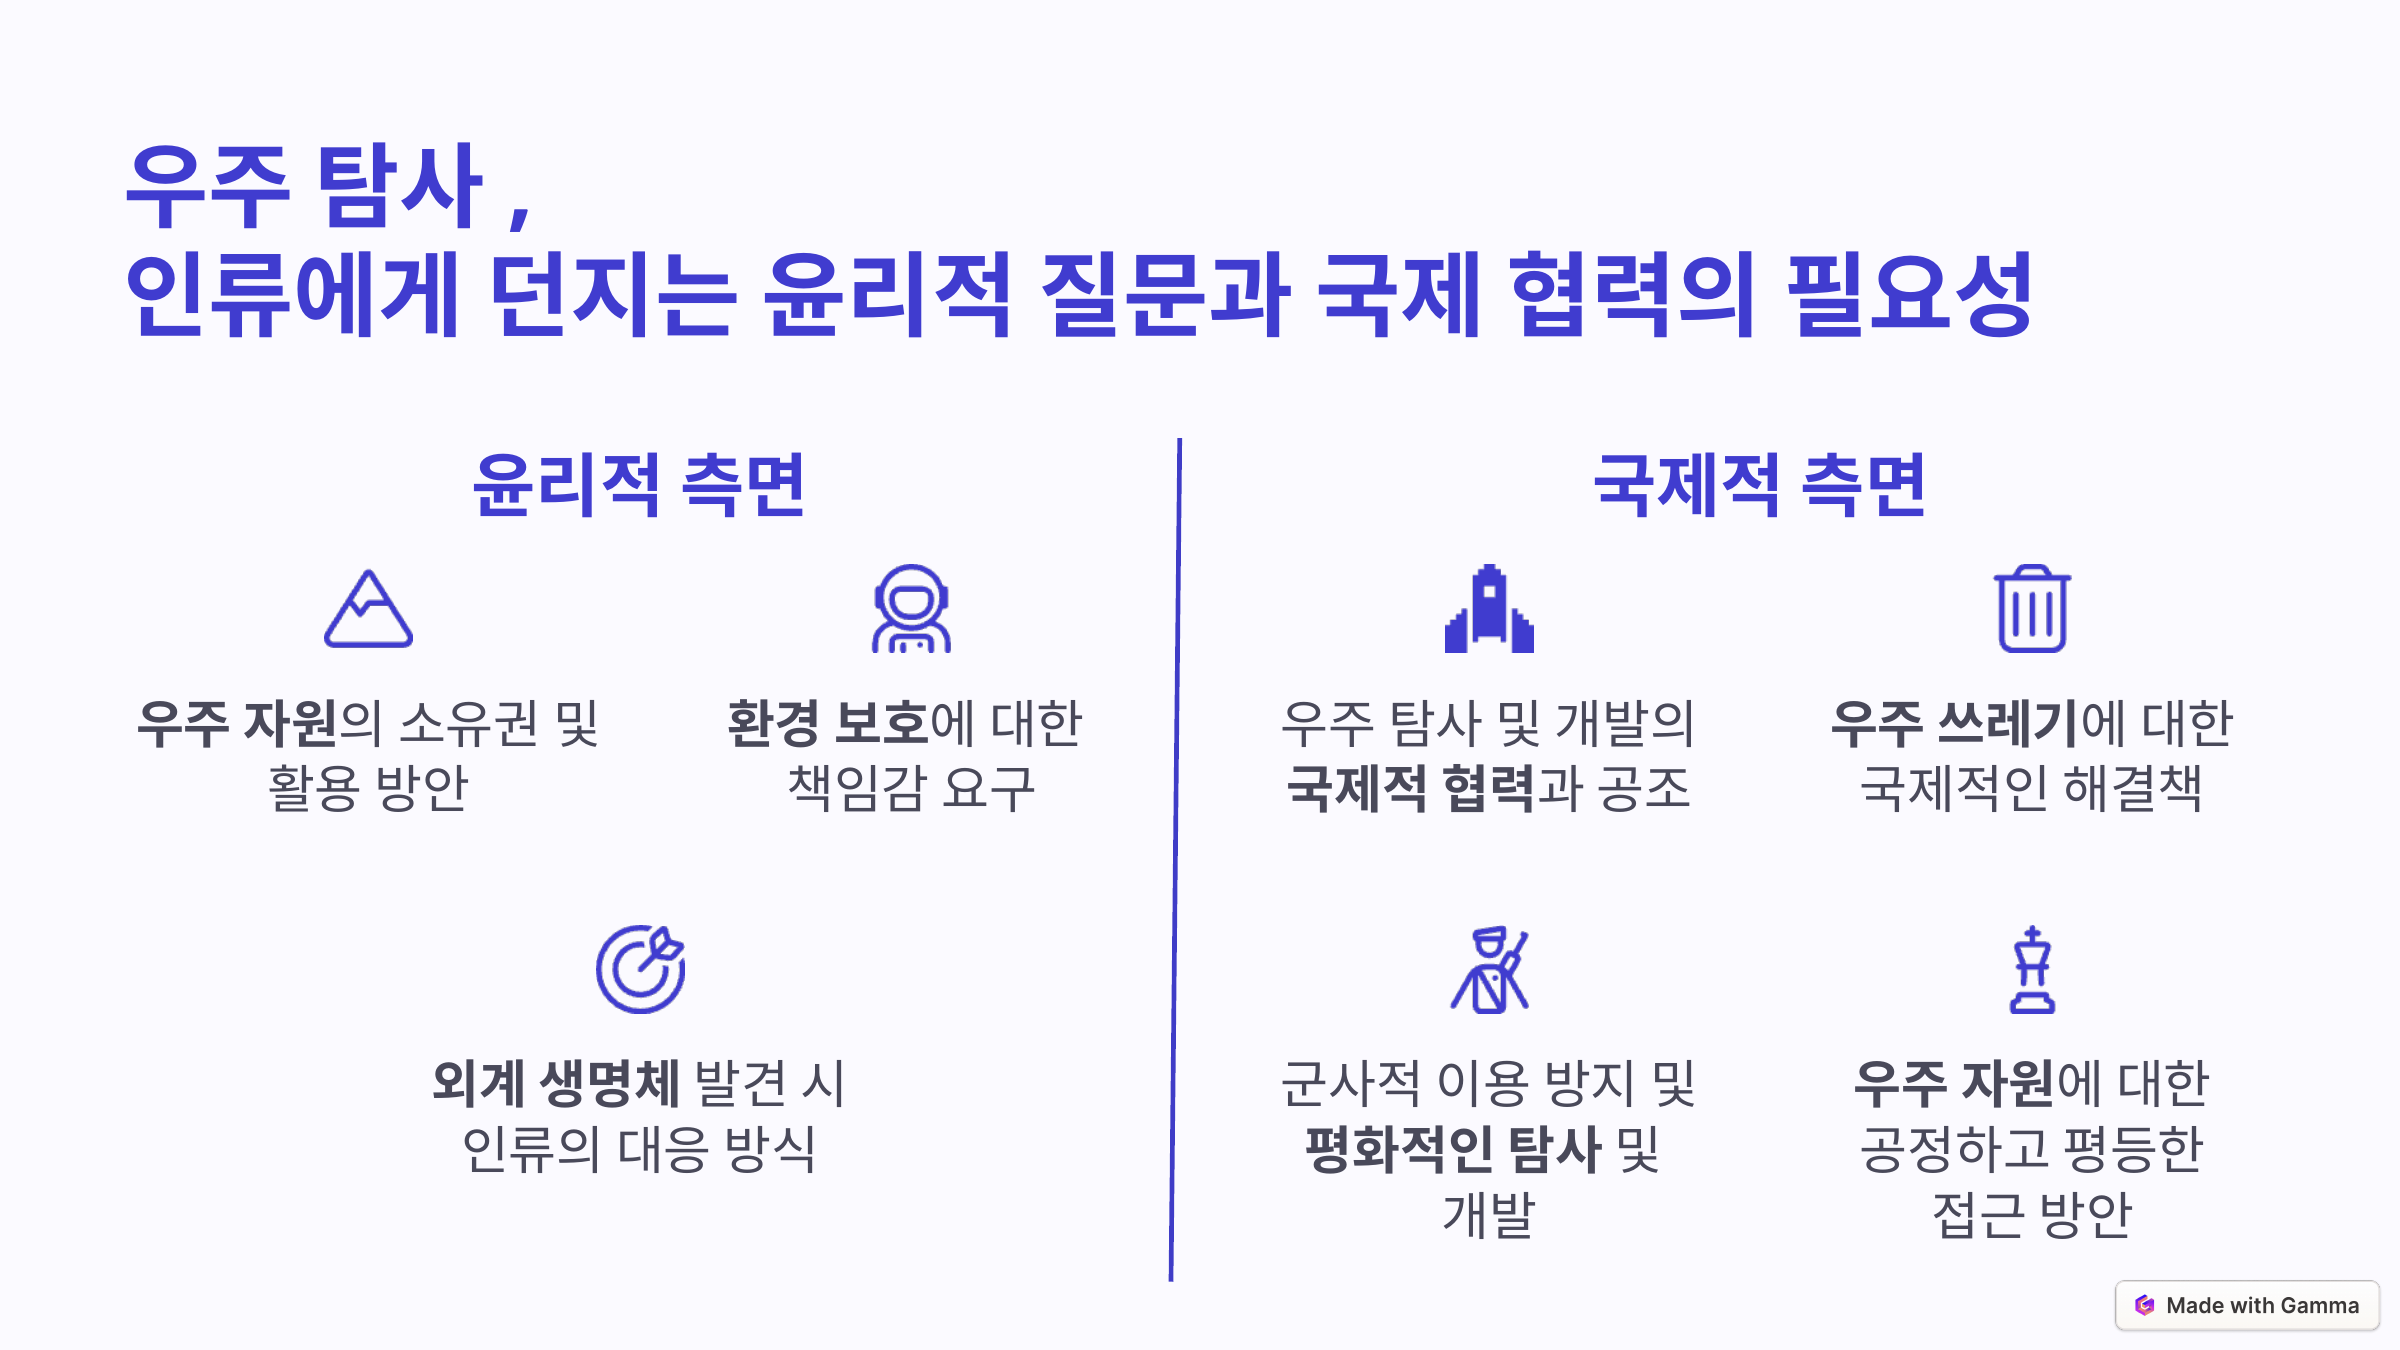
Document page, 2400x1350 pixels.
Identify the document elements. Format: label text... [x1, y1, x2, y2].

picture [596, 925, 685, 1014]
text_box 환경 보호에 대한 책임감 요구 [666, 688, 1158, 820]
picture [2106, 1271, 2389, 1339]
text_box 국제적 측면 [1409, 437, 2113, 526]
text_box 우주 자원에 대한 공정하고 평등한 접근 방안 [1787, 1048, 2279, 1181]
picture [1445, 564, 1534, 653]
text_box 군사적 이용 방지 및 평화적인 탐사 및 개발 [1244, 1048, 1735, 1181]
picture [1445, 925, 1534, 1014]
text_box 우주 탐사 및 개발의 국제적 협력과 공조 [1244, 688, 1735, 820]
text_box 우주 쓰레기에 대한 국제적인 해결책 [1787, 688, 2279, 820]
picture [1988, 564, 2077, 653]
picture [867, 564, 956, 653]
text_box 윤리적 측면 [288, 437, 992, 526]
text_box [1170, 438, 1180, 1282]
text_box 우주 탐사, 인류에게 던지는 윤리적 질문과 국제 협력의 필요성 [123, 129, 2277, 350]
picture [1988, 925, 2077, 1014]
text_box 우주 자원의 소유권 및 활용 방안 [123, 688, 614, 820]
picture [324, 564, 413, 653]
text_box 외계 생명체 발견 시 인류의 대응 방식 [394, 1048, 886, 1181]
